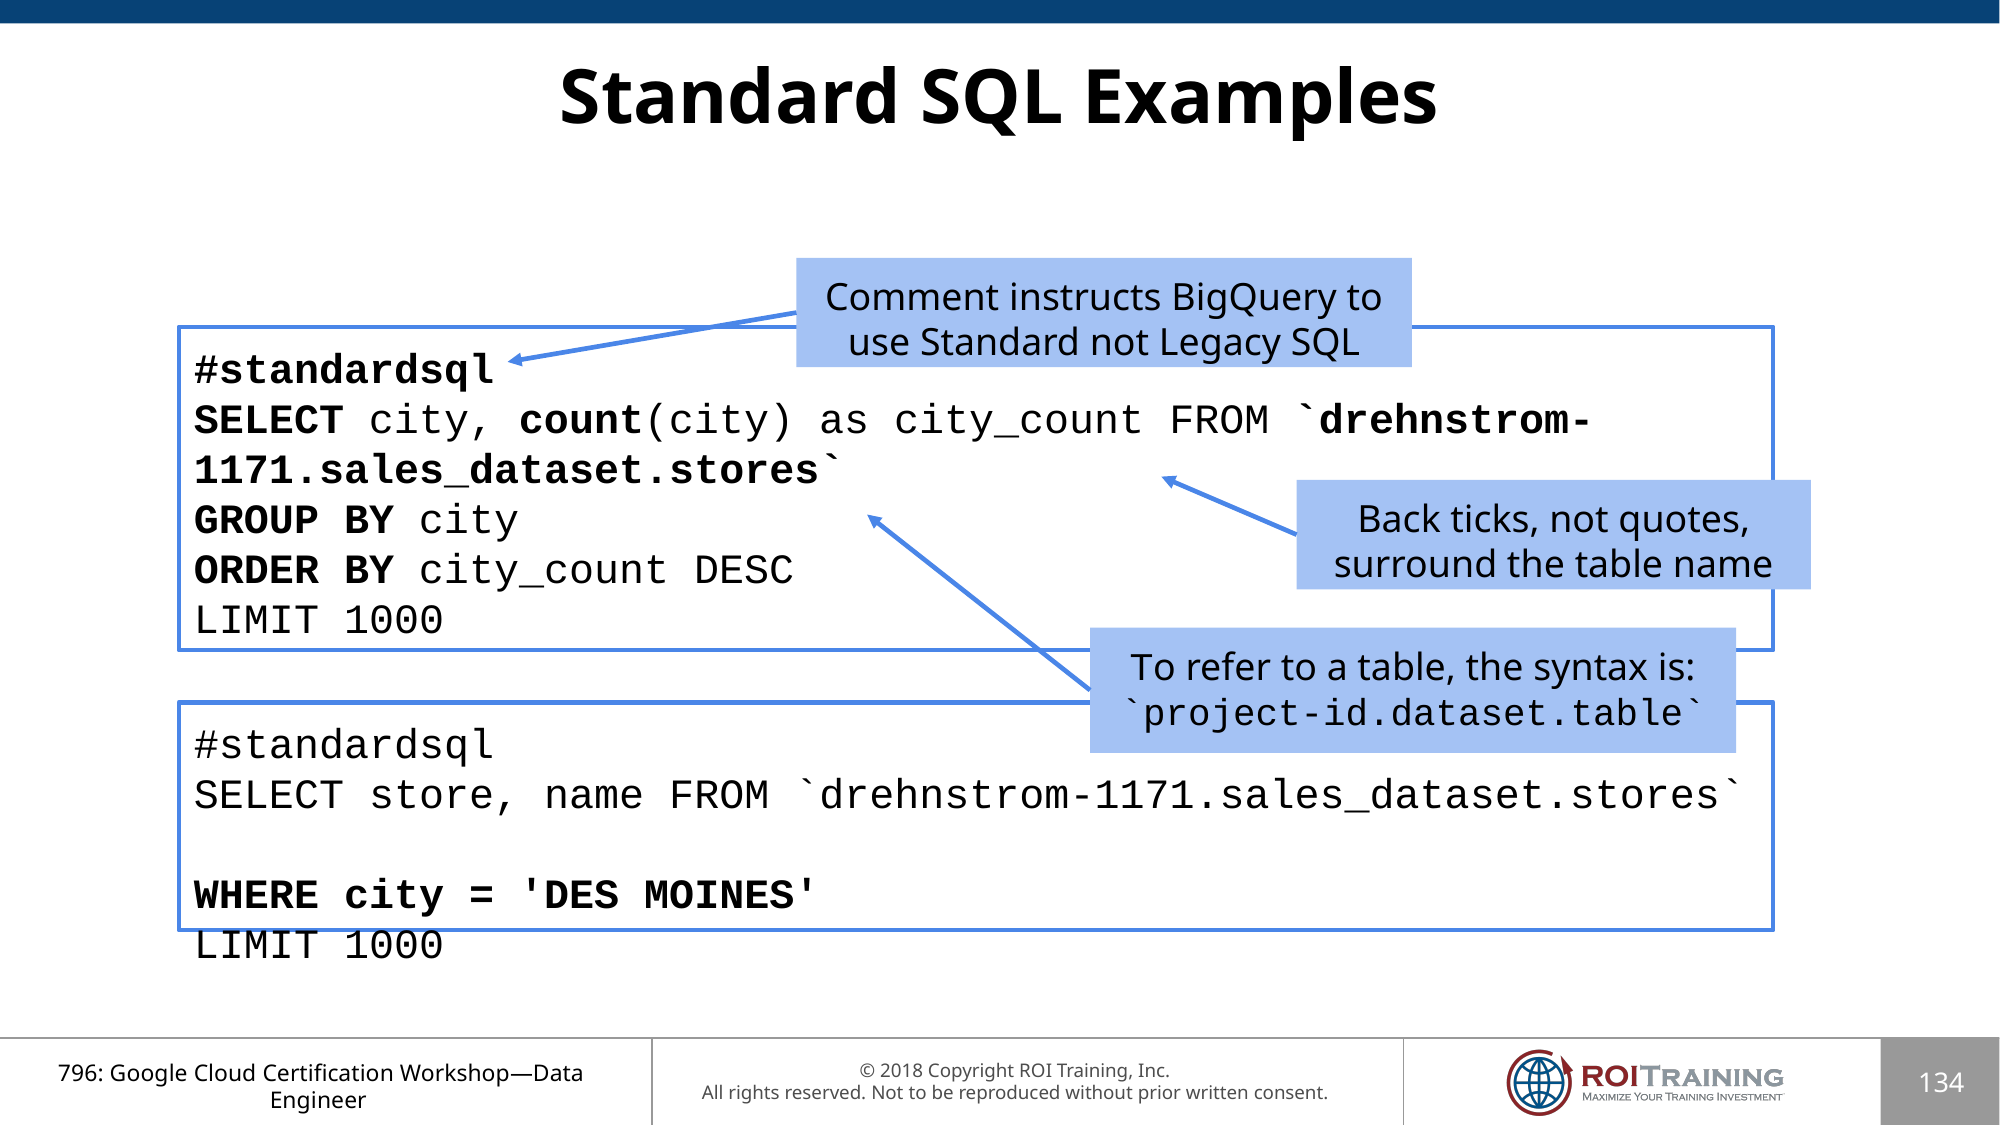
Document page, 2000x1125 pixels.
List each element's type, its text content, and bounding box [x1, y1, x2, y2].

picture [1498, 1048, 1789, 1117]
title Standard SQL Examples [68, 30, 1932, 156]
text_box Back ticks, not quotes, surround the table name [1296, 479, 1811, 590]
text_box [507, 312, 797, 363]
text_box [1161, 476, 1297, 535]
text_box To refer to a table, the syntax is: `project-id.dataset.table` [1090, 627, 1737, 753]
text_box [866, 514, 1091, 691]
text_box Comment instructs BigQuery to use Standard not Legacy SQL [796, 257, 1412, 368]
text_box #standardsql SELECT store, name FROM `drehnstrom-1171.sales_dataset.stores` WHERE city = 'DES MOINES' LIMIT 1000 [178, 702, 1774, 931]
text_box #standardsql SELECT city, count(city) as city_count FROM `drehnstrom-1171.sales_dataset.stores` GROUP BY city ORDER BY city_count DESC LIMIT 1000 [178, 326, 1774, 651]
